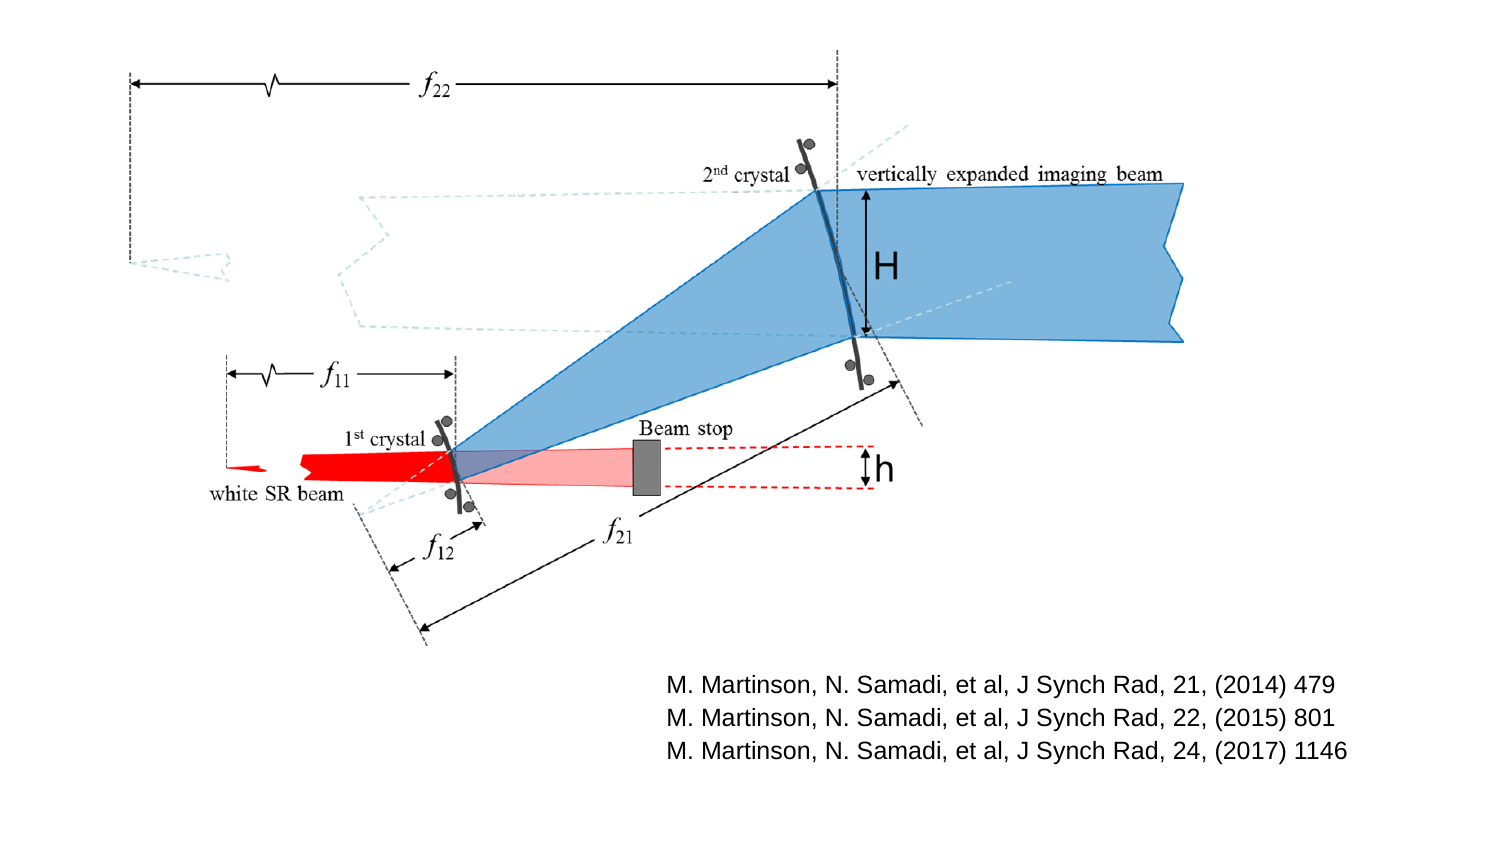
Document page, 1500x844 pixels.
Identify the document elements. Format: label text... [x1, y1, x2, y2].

picture [119, 50, 1184, 646]
text_box M. Martinson, N. Samadi, et al, J Synch Rad, 21, (2014) 479 M. Martinson, N. Samadi, et al, J Synch Rad, 22, (2015) 801 M. Martinson, N. Samadi, et al, J Synch Rad, 24, (2017) 1146 [651, 658, 1439, 804]
